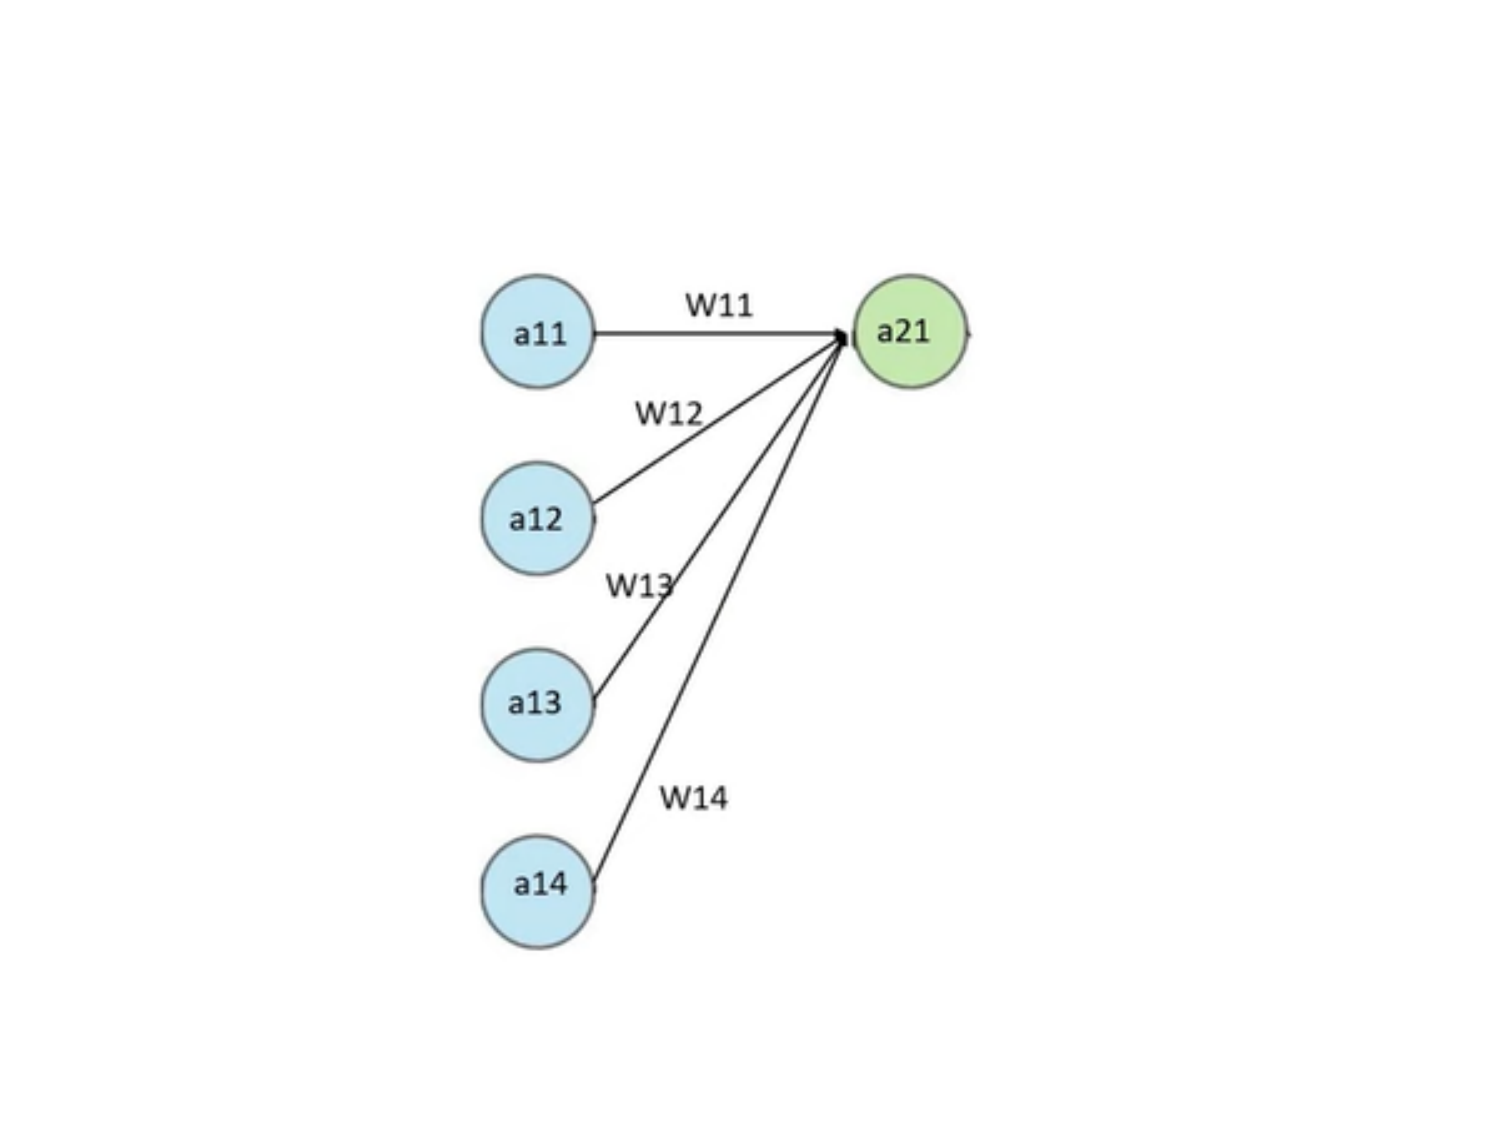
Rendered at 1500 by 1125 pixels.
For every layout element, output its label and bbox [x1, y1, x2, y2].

picture [312, 187, 1059, 1057]
